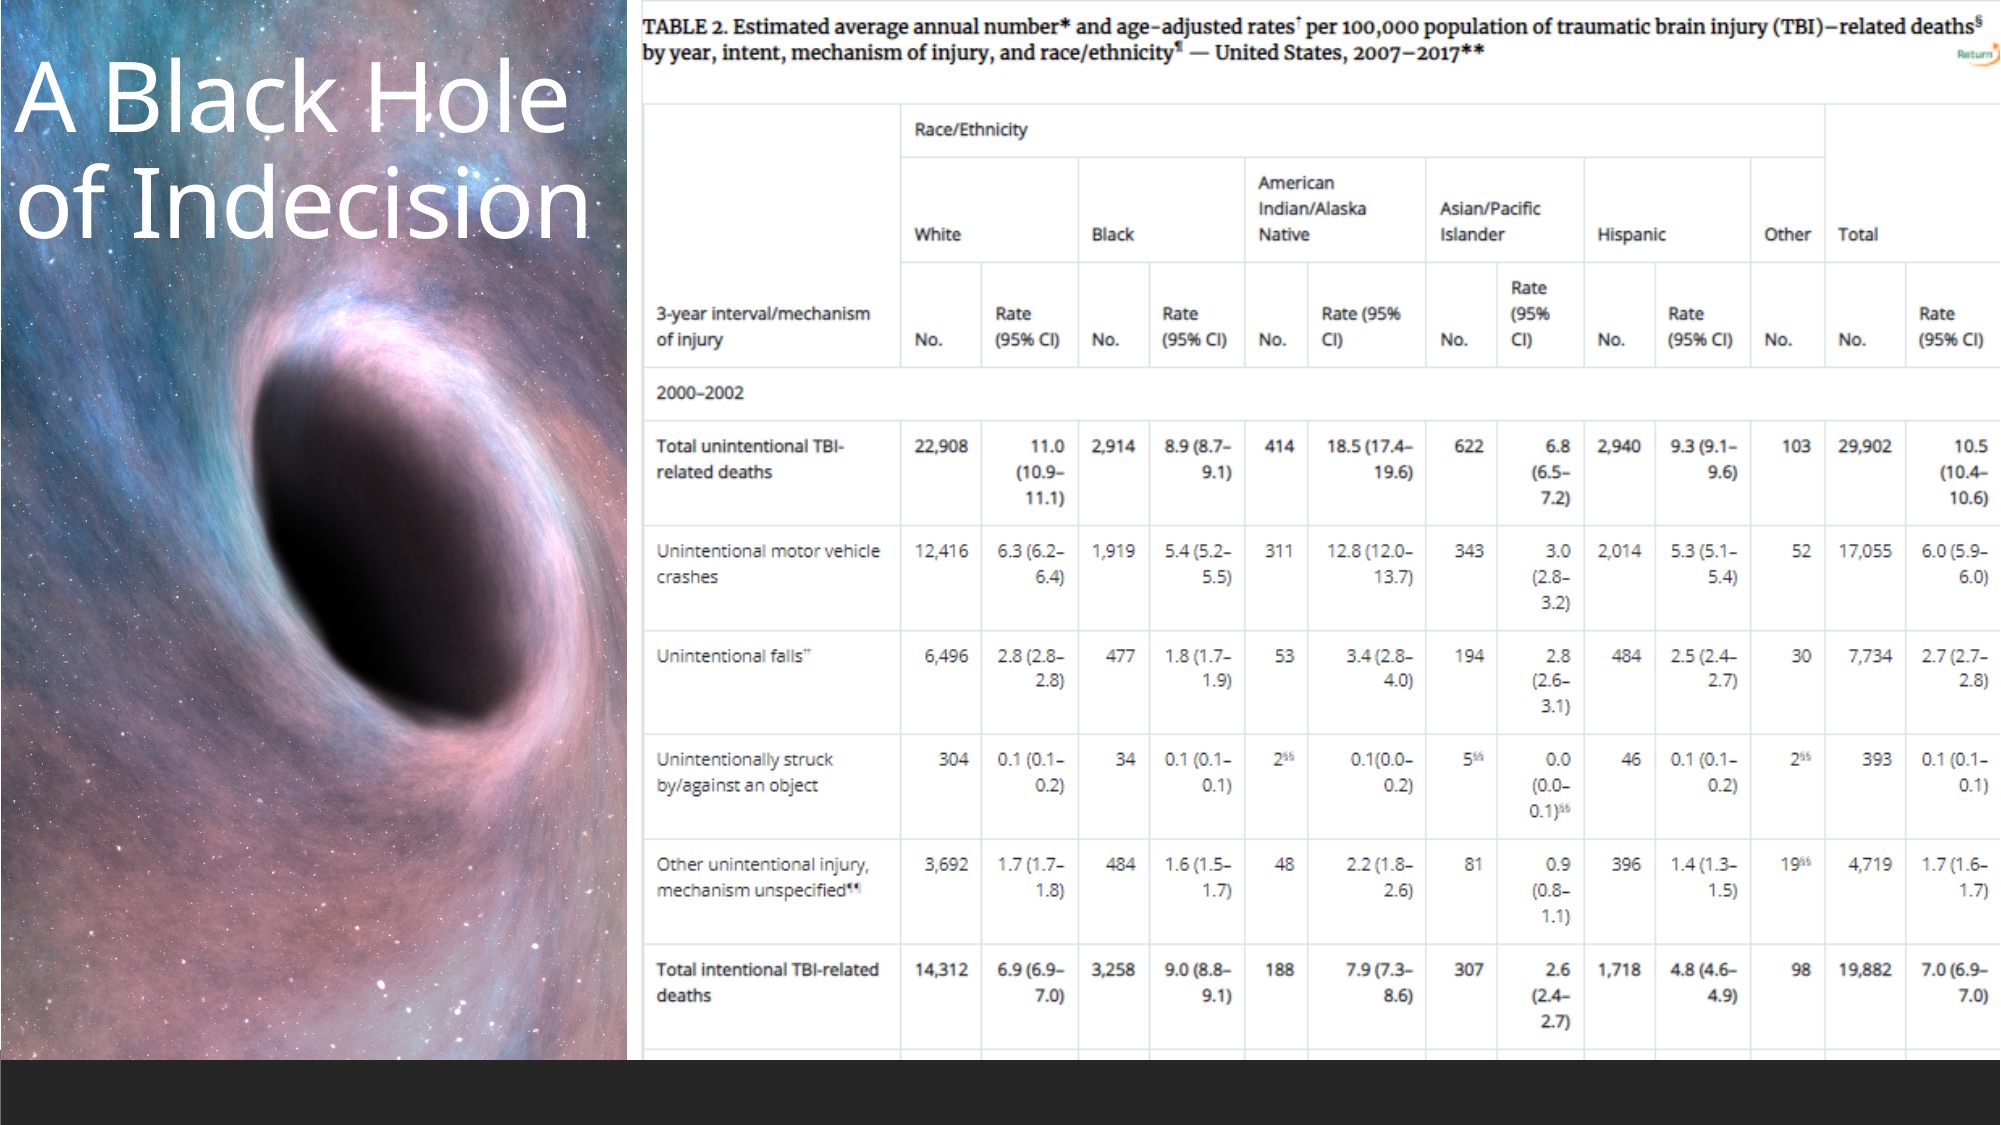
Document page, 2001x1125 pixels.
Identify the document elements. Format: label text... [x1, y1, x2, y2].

text_box A Black Hole of Indecision [0, 40, 625, 154]
picture [0, 0, 2000, 1060]
